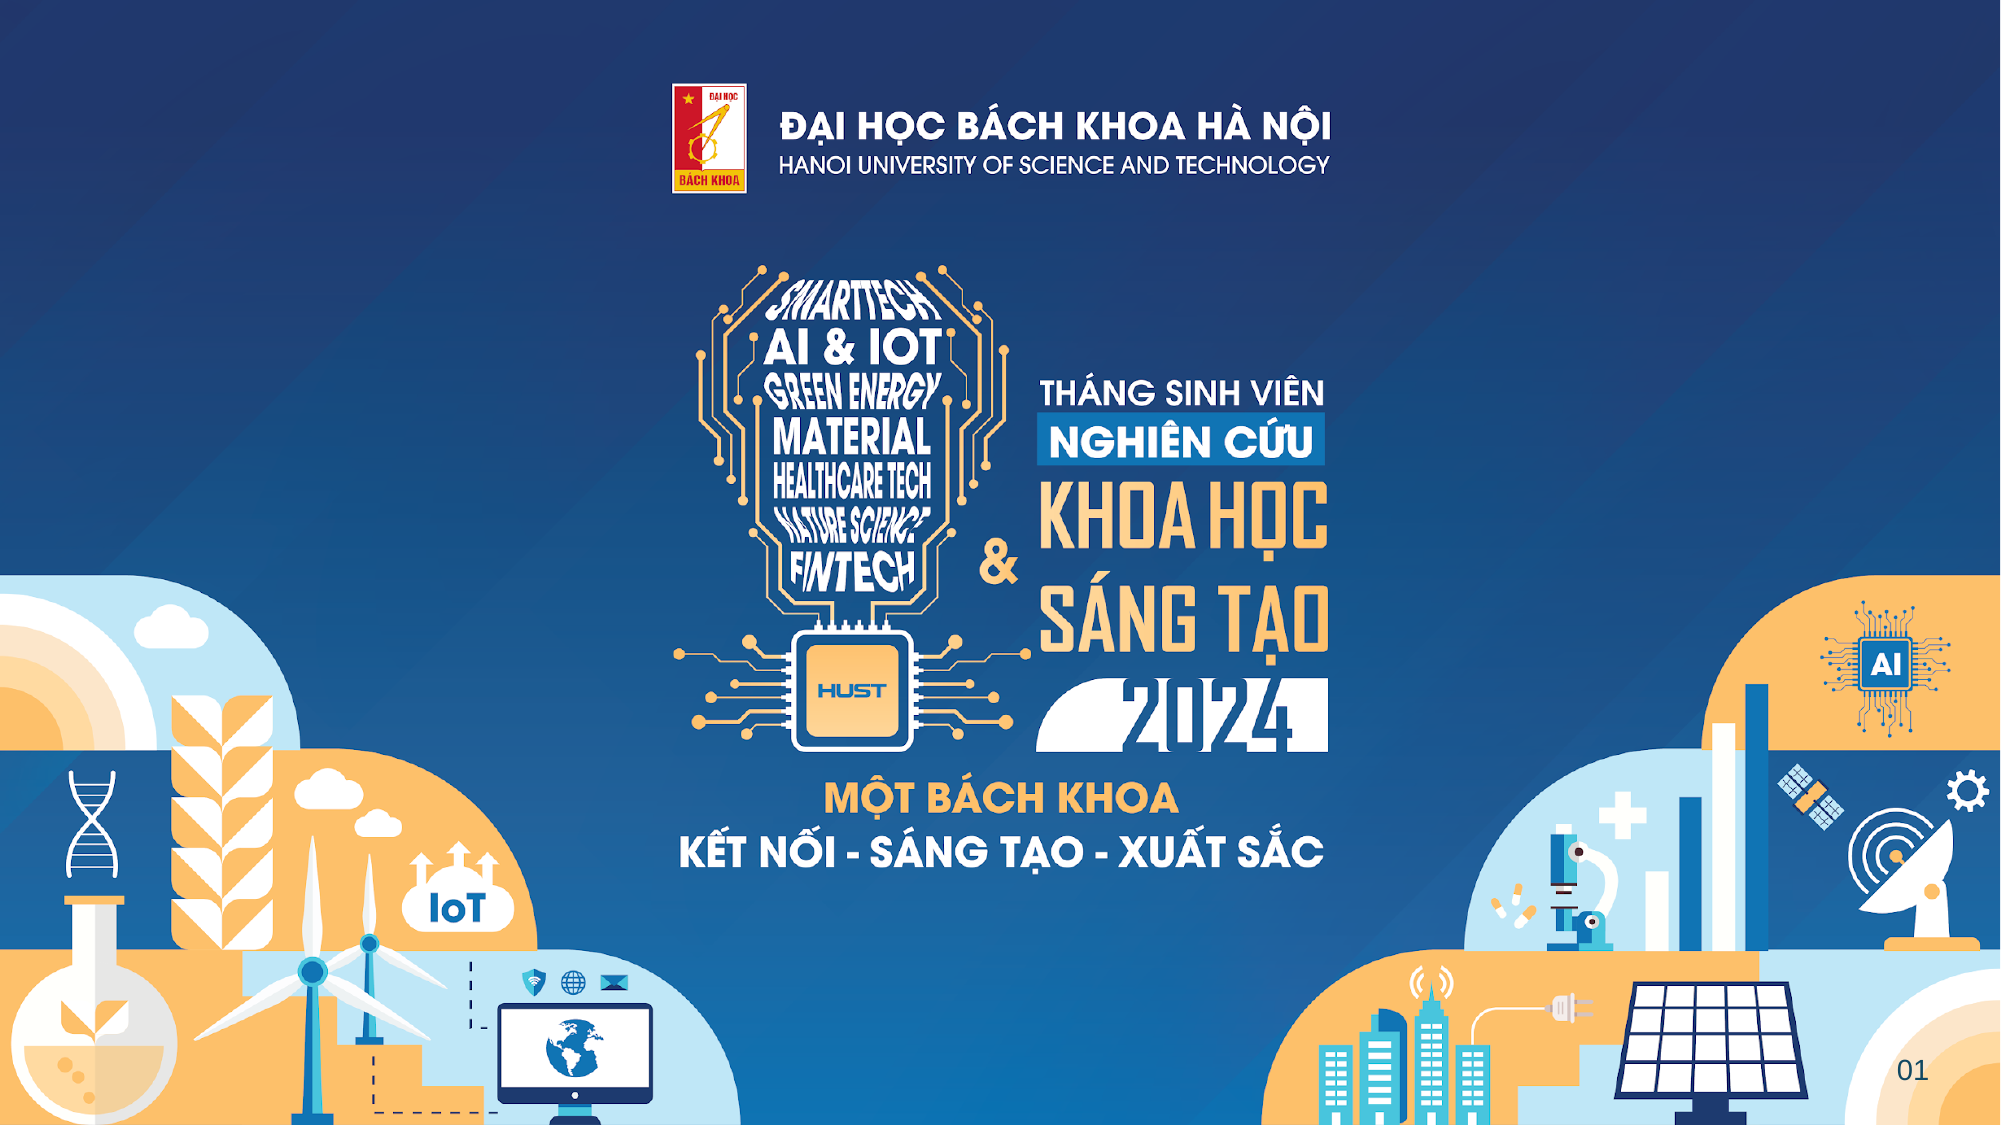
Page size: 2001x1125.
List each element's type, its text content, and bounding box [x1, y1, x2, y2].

picture [0, 0, 2001, 1125]
text_box 01 [1882, 1044, 1945, 1094]
